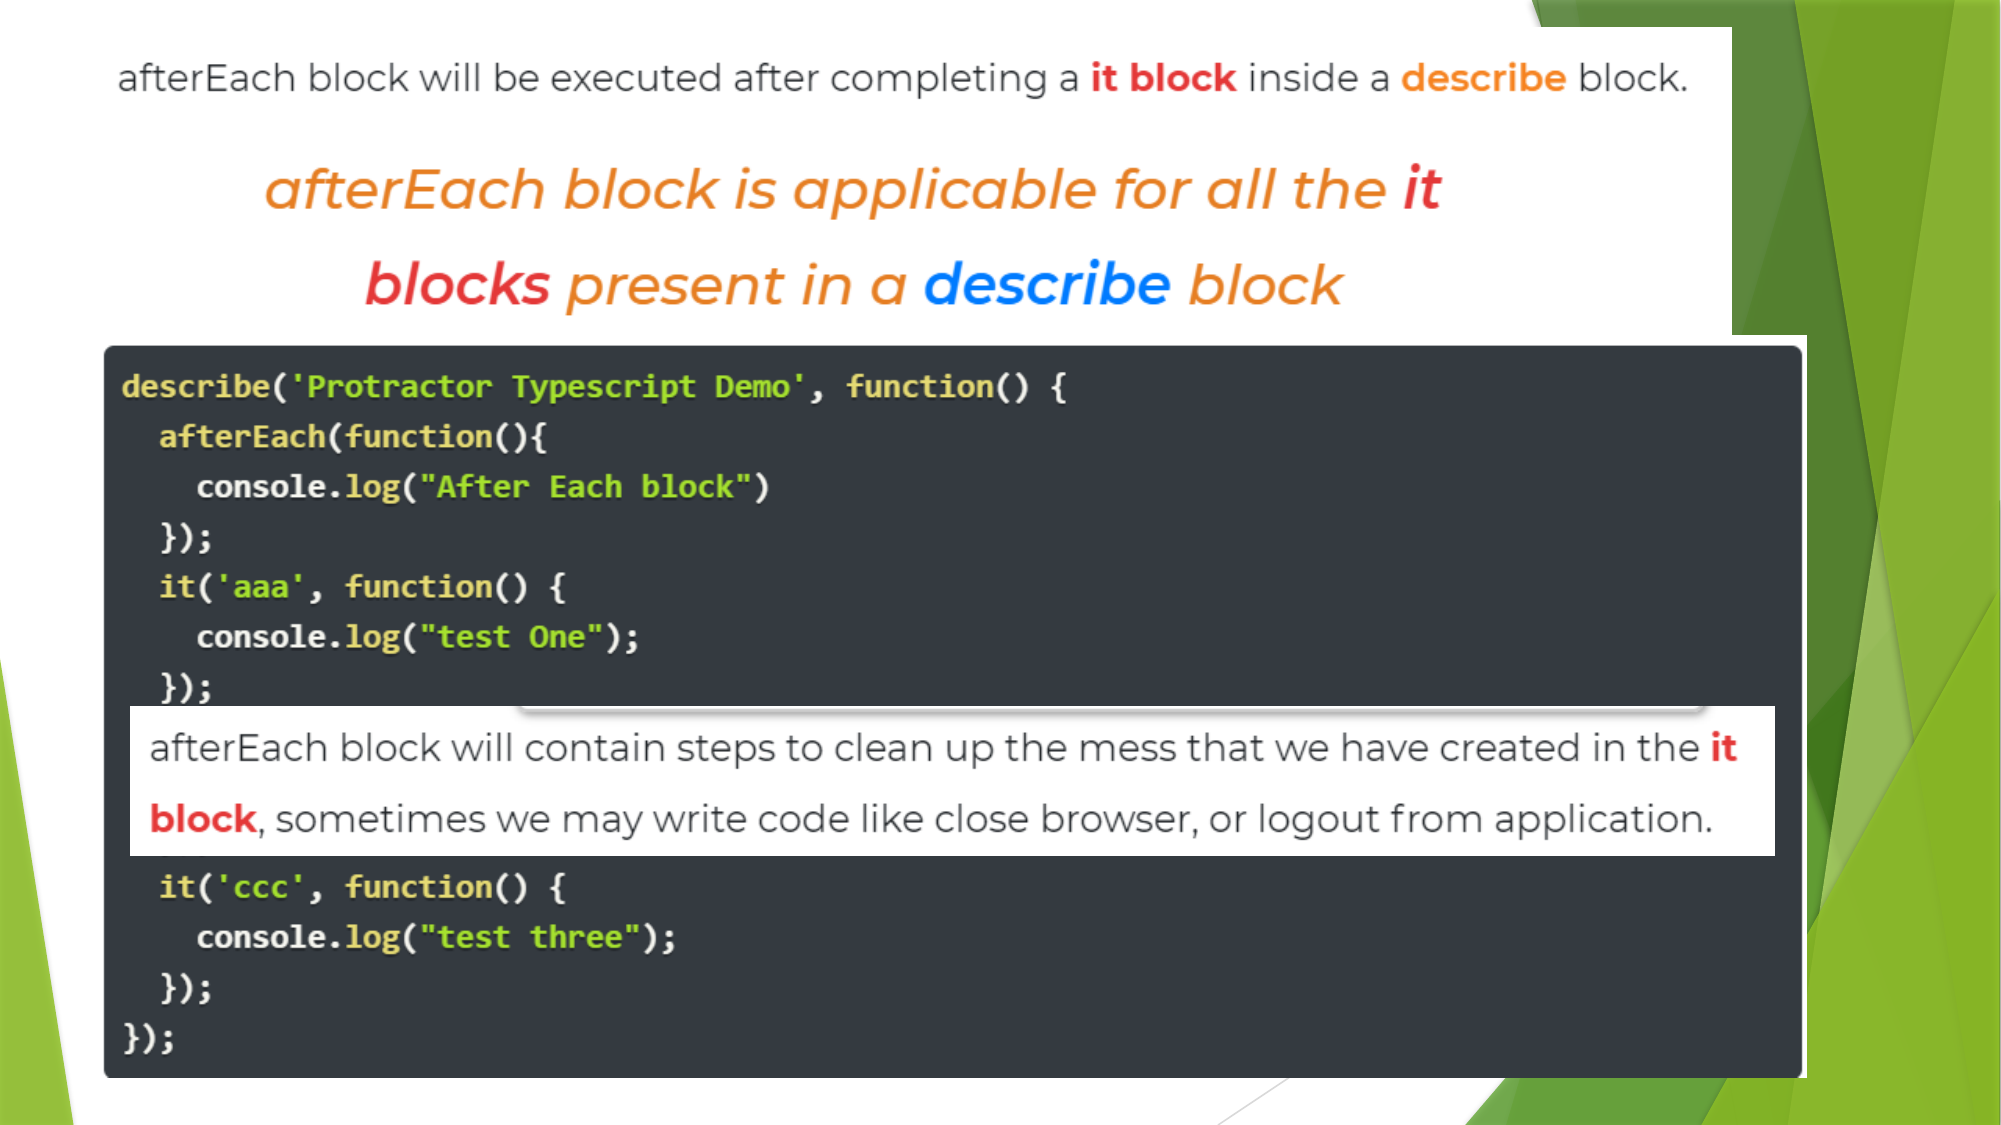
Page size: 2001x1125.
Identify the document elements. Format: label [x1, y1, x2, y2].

picture [98, 27, 1807, 1079]
